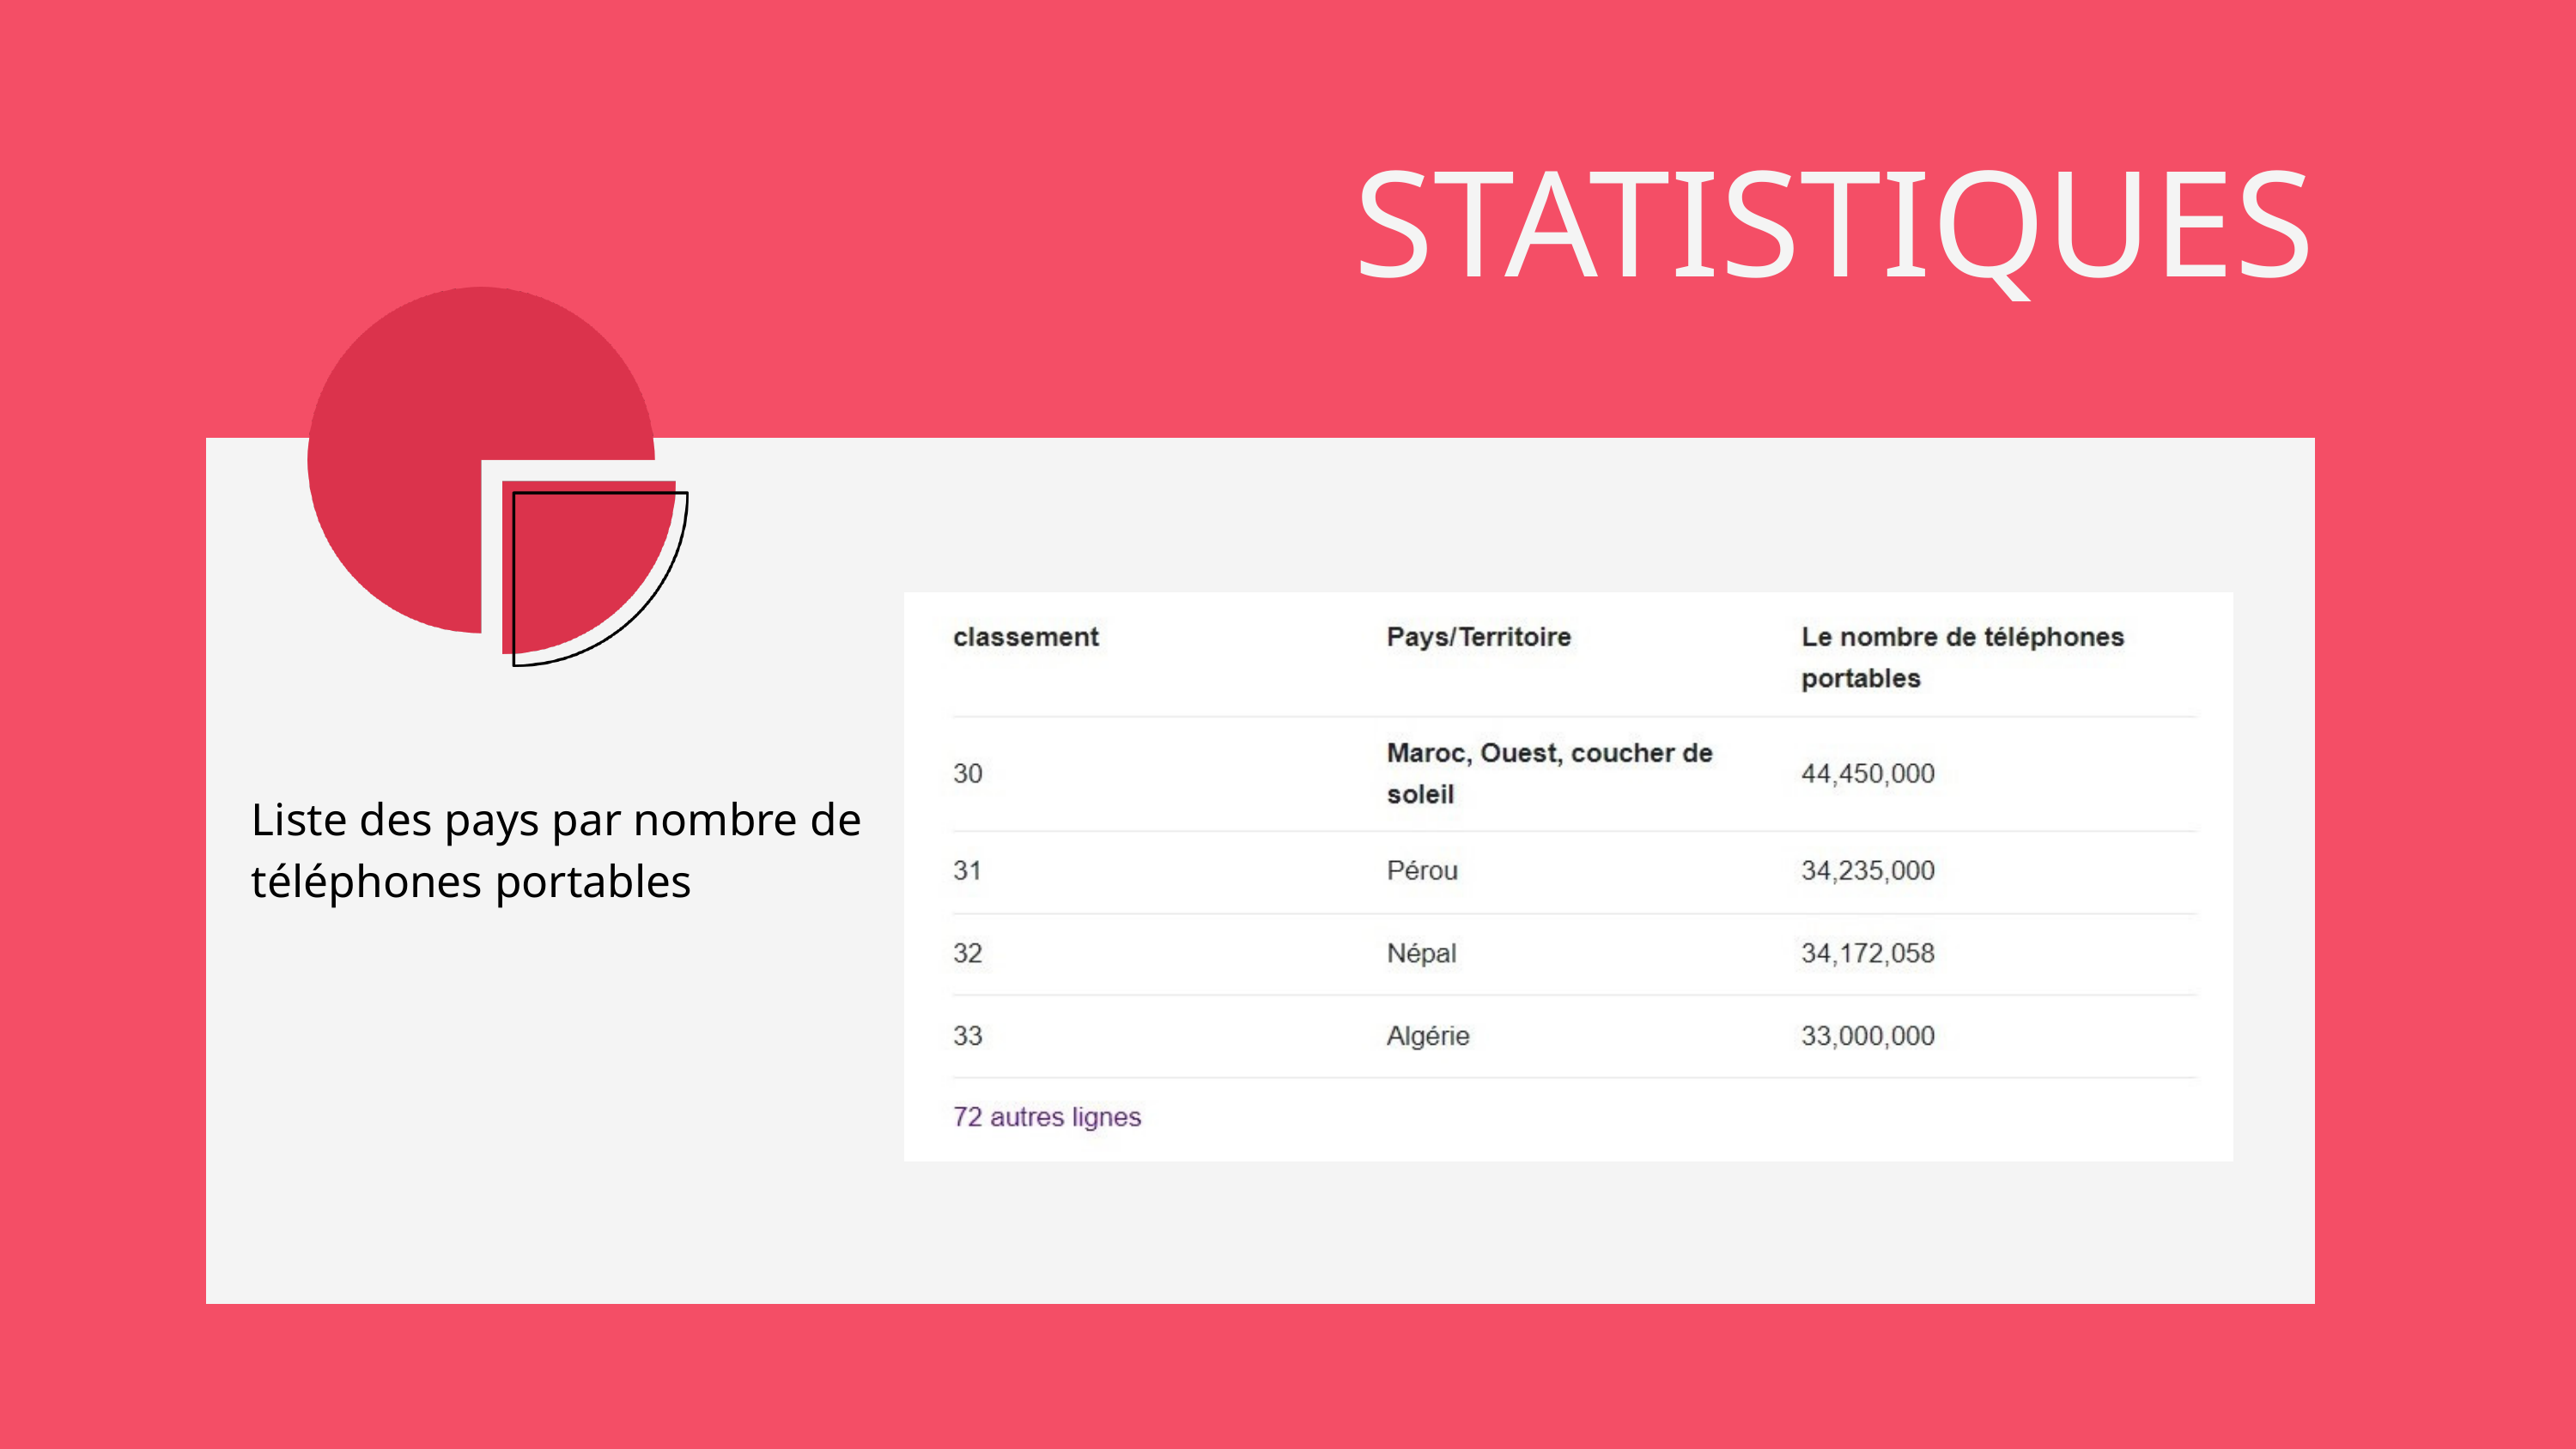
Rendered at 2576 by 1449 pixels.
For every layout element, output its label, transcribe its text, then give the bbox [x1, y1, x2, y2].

picture [904, 591, 2233, 1161]
text_box STATISTIQUES [963, 160, 2316, 306]
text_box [205, 437, 2316, 1304]
picture [307, 286, 689, 667]
